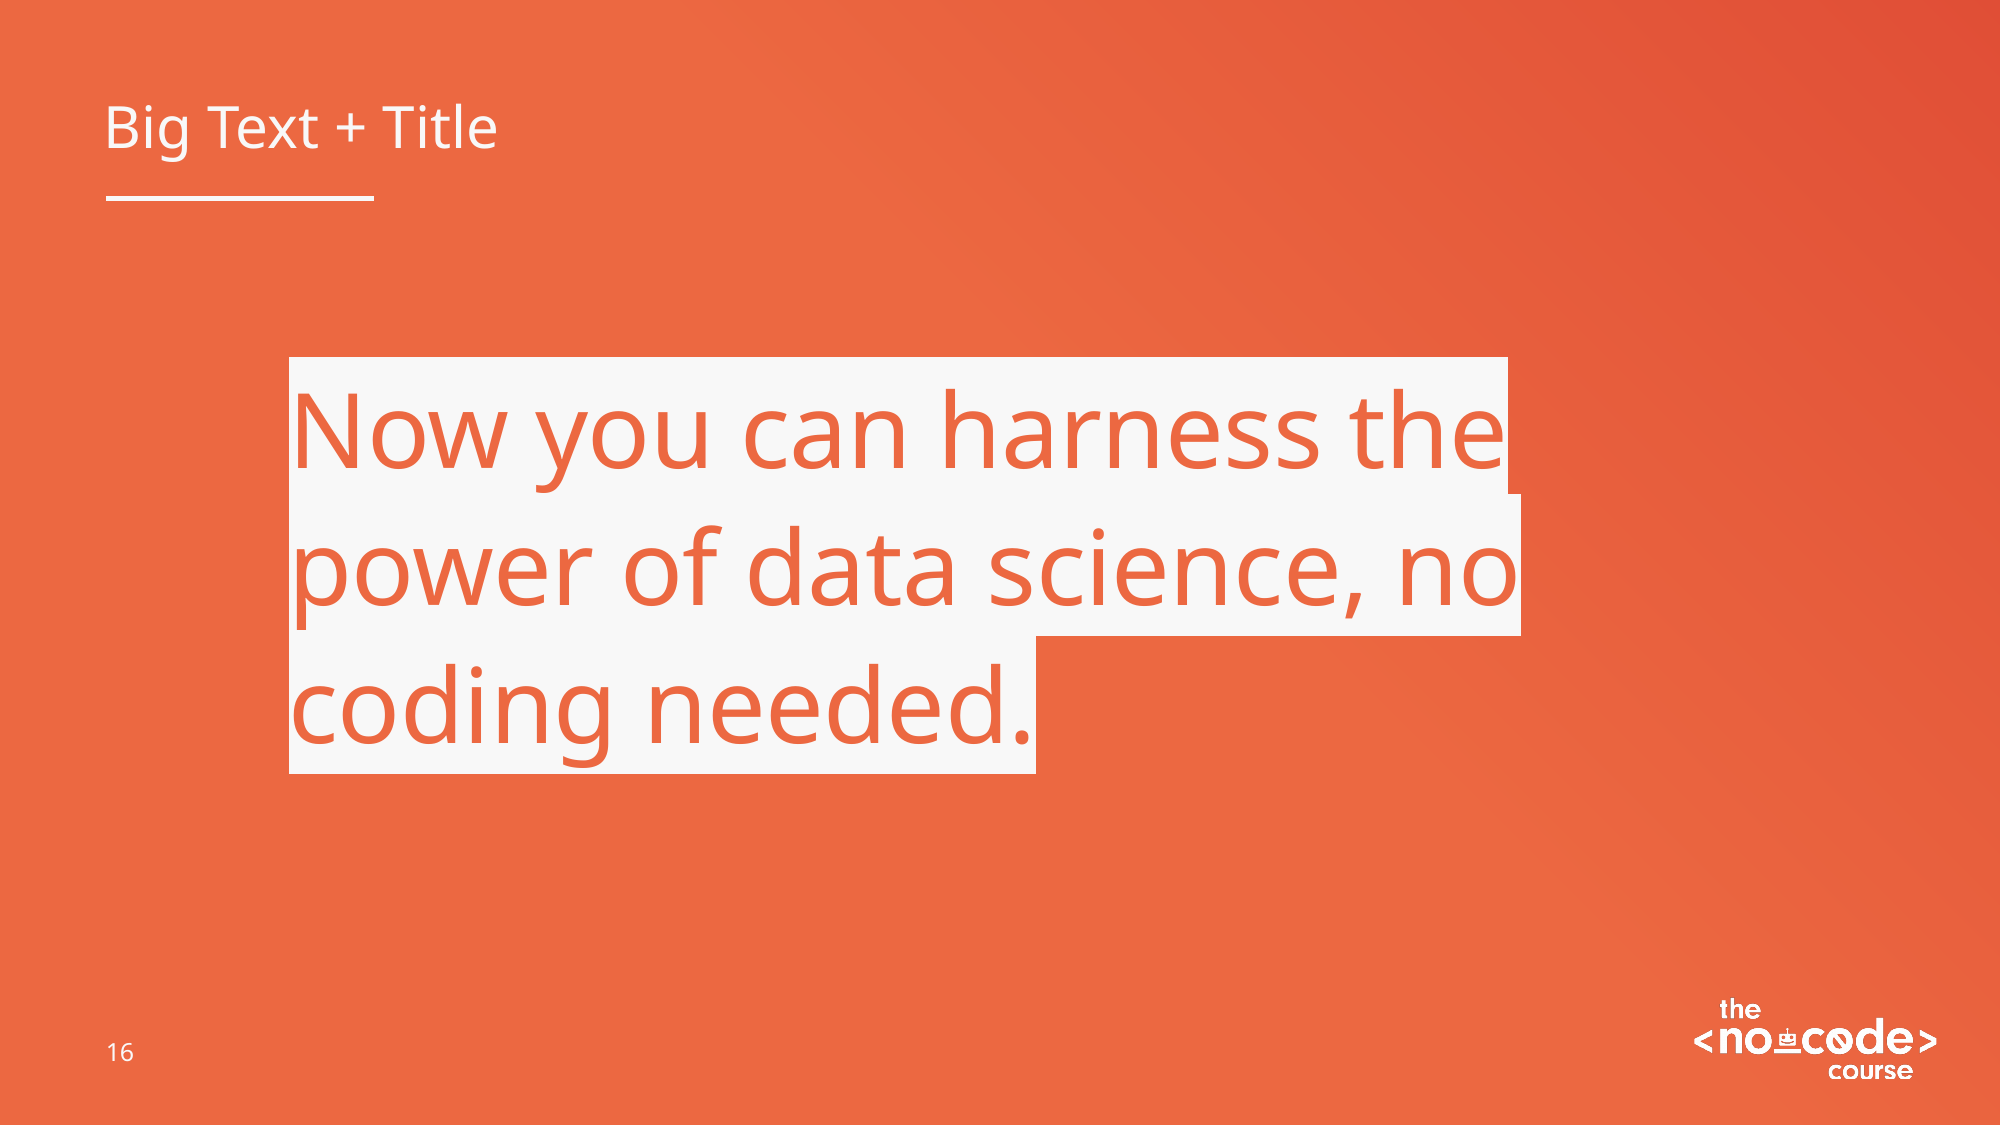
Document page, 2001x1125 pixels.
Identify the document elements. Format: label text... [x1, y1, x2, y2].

list Now you can harness the power of data science, no coding needed. [288, 234, 1731, 881]
title Big Text + Title [103, 59, 1935, 199]
slide_number 16 [105, 1023, 556, 1084]
